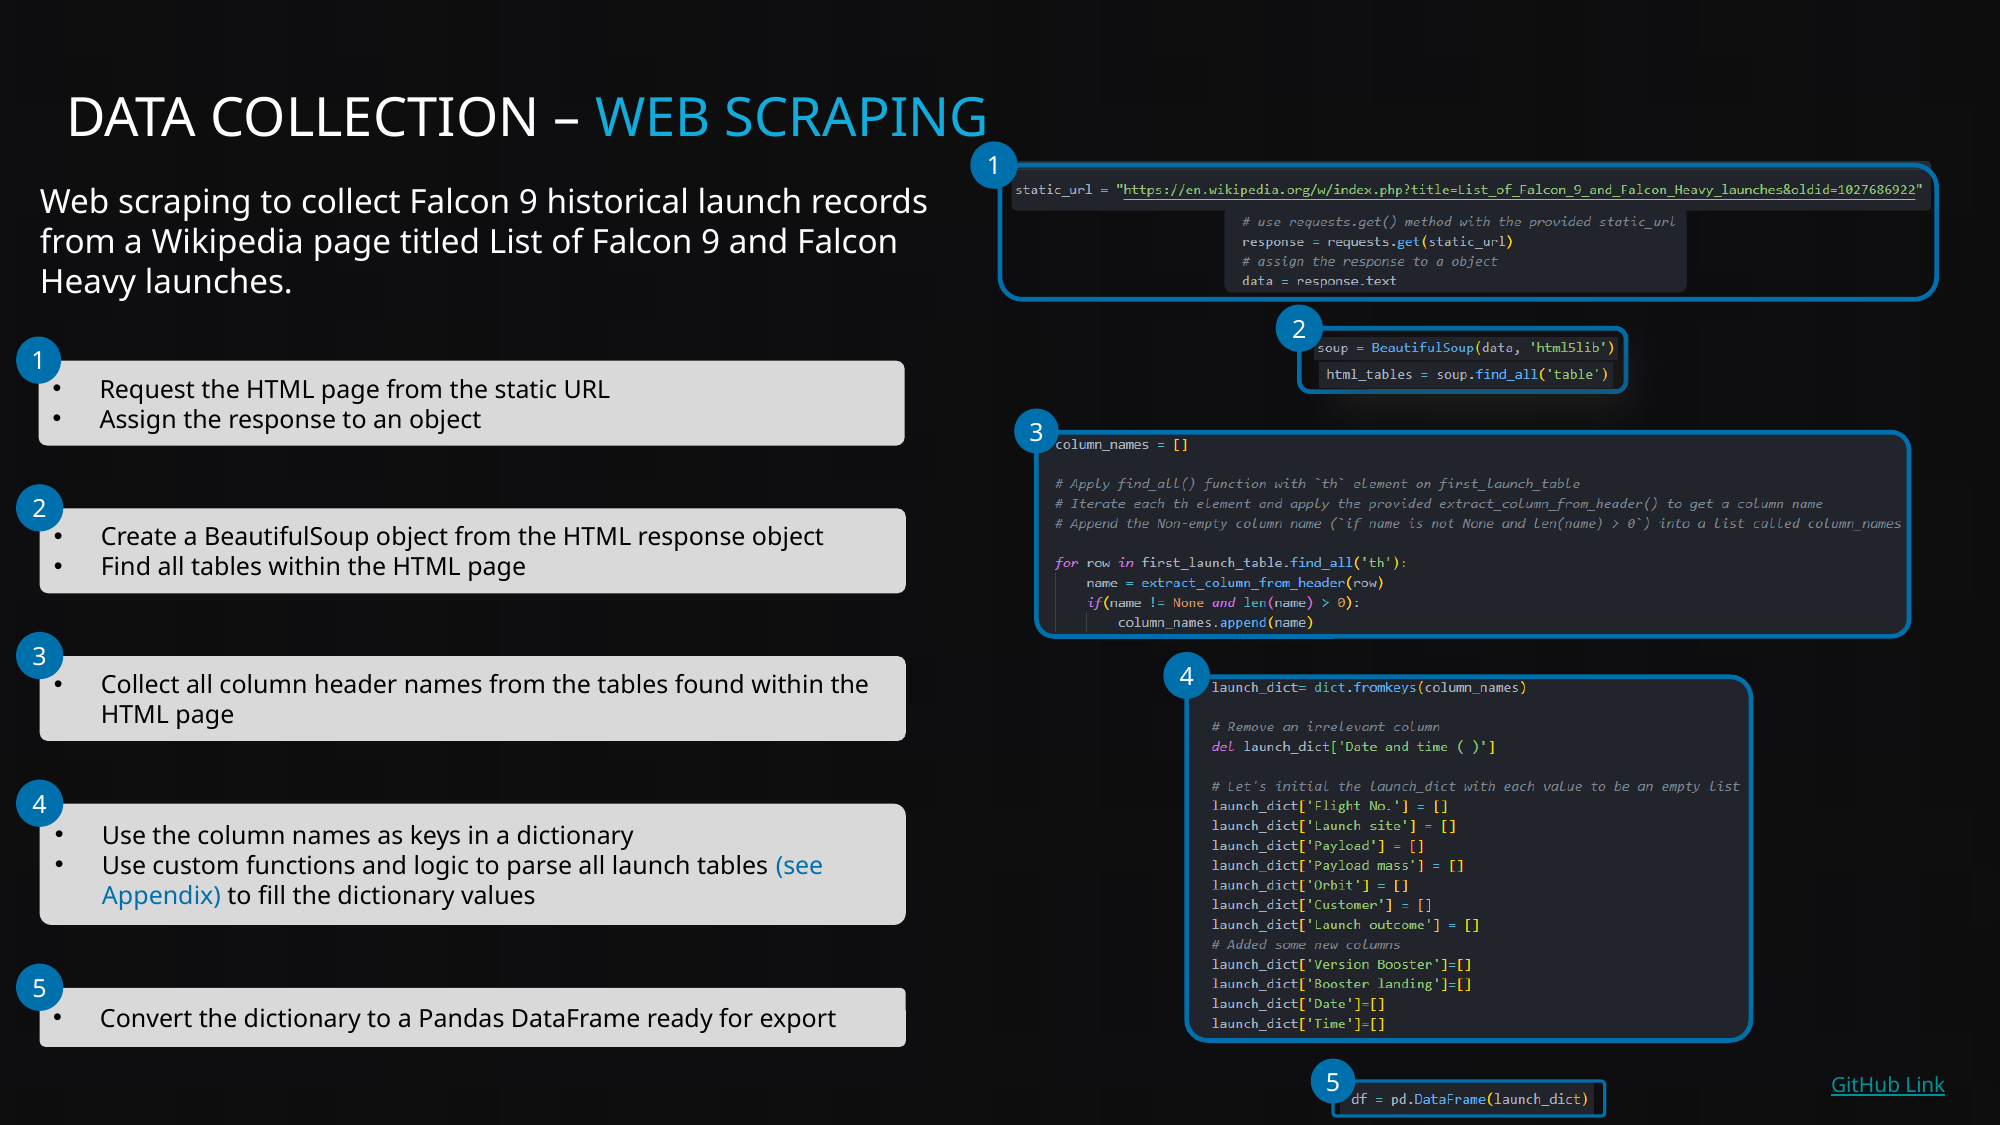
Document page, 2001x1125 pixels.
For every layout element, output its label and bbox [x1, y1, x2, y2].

text_box [16, 631, 906, 741]
text_box [16, 779, 906, 925]
text_box [1164, 652, 1751, 1041]
picture [0, 0, 2000, 1125]
text_box [1314, 337, 1618, 389]
text_box [16, 963, 906, 1047]
text_box [16, 484, 906, 594]
text_box [970, 141, 1932, 293]
text_box [1310, 1058, 1605, 1117]
text_box [16, 336, 905, 446]
